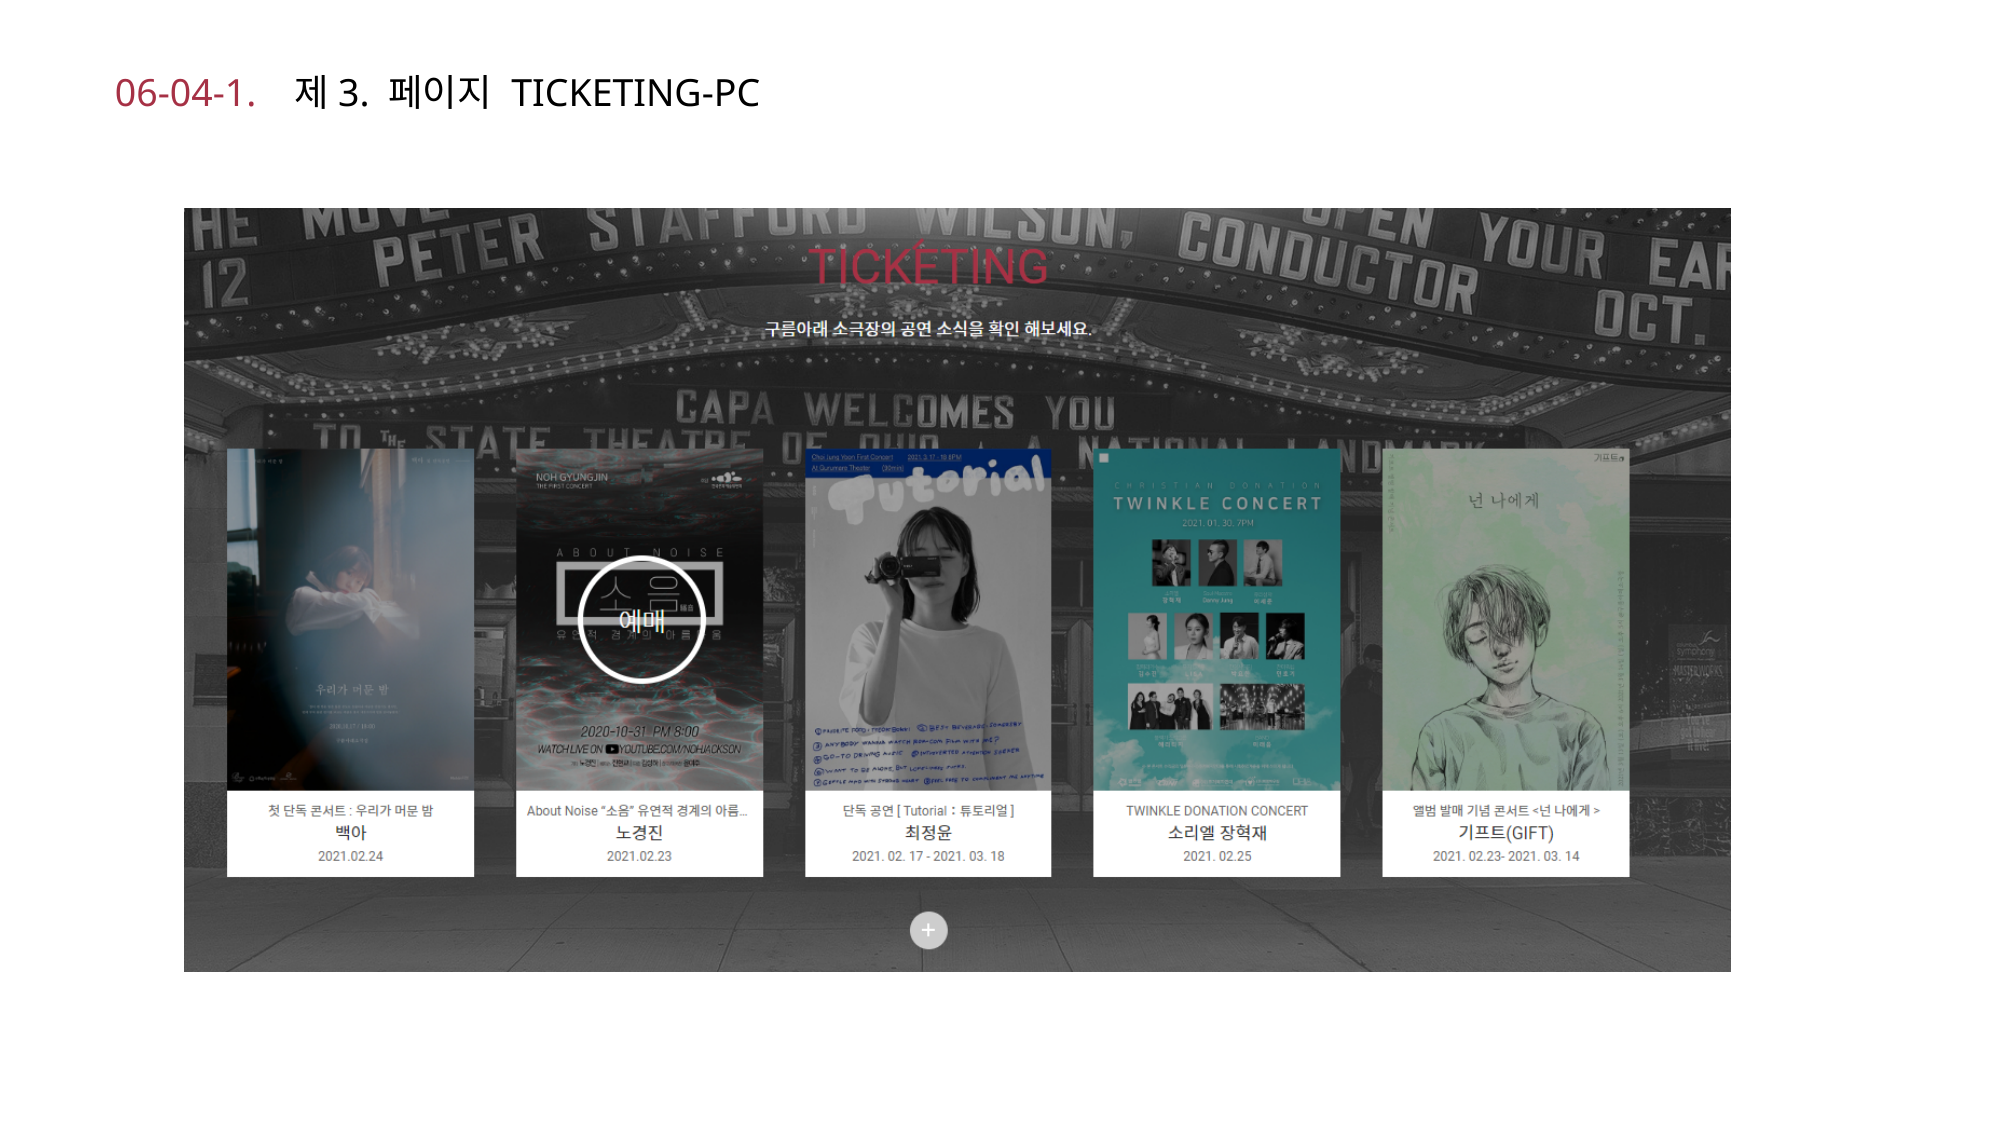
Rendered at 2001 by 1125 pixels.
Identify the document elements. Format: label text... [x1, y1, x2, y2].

text_box 06-04-1. 제3. 페이지 TICKETING-PC [99, 45, 1904, 139]
picture [184, 207, 1732, 972]
